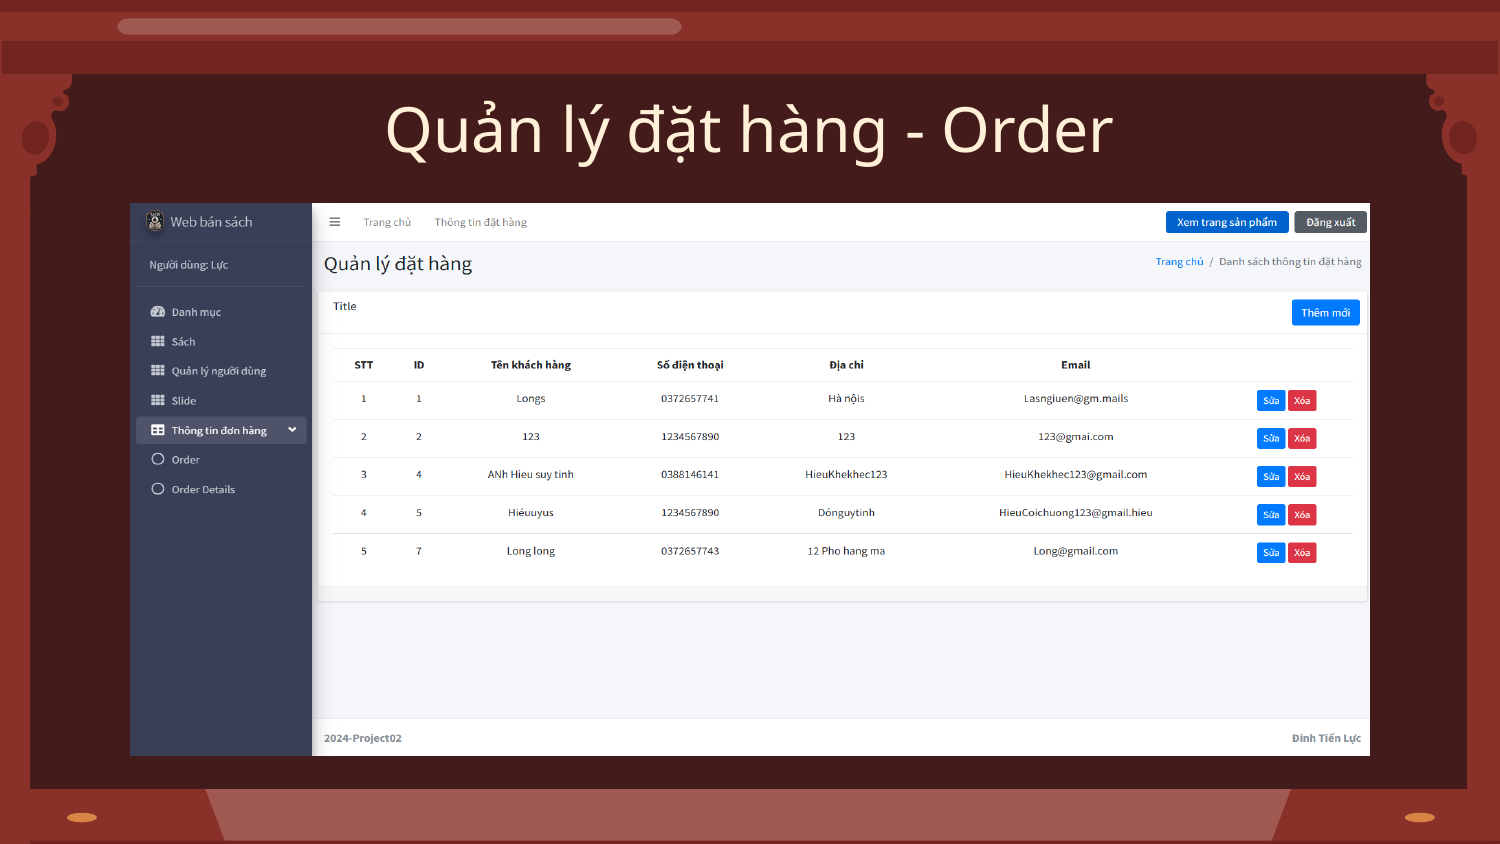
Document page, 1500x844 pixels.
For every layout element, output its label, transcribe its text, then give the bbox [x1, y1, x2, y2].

title Quản lý đặt hàng - Order [118, 88, 1382, 167]
picture [130, 203, 1370, 756]
